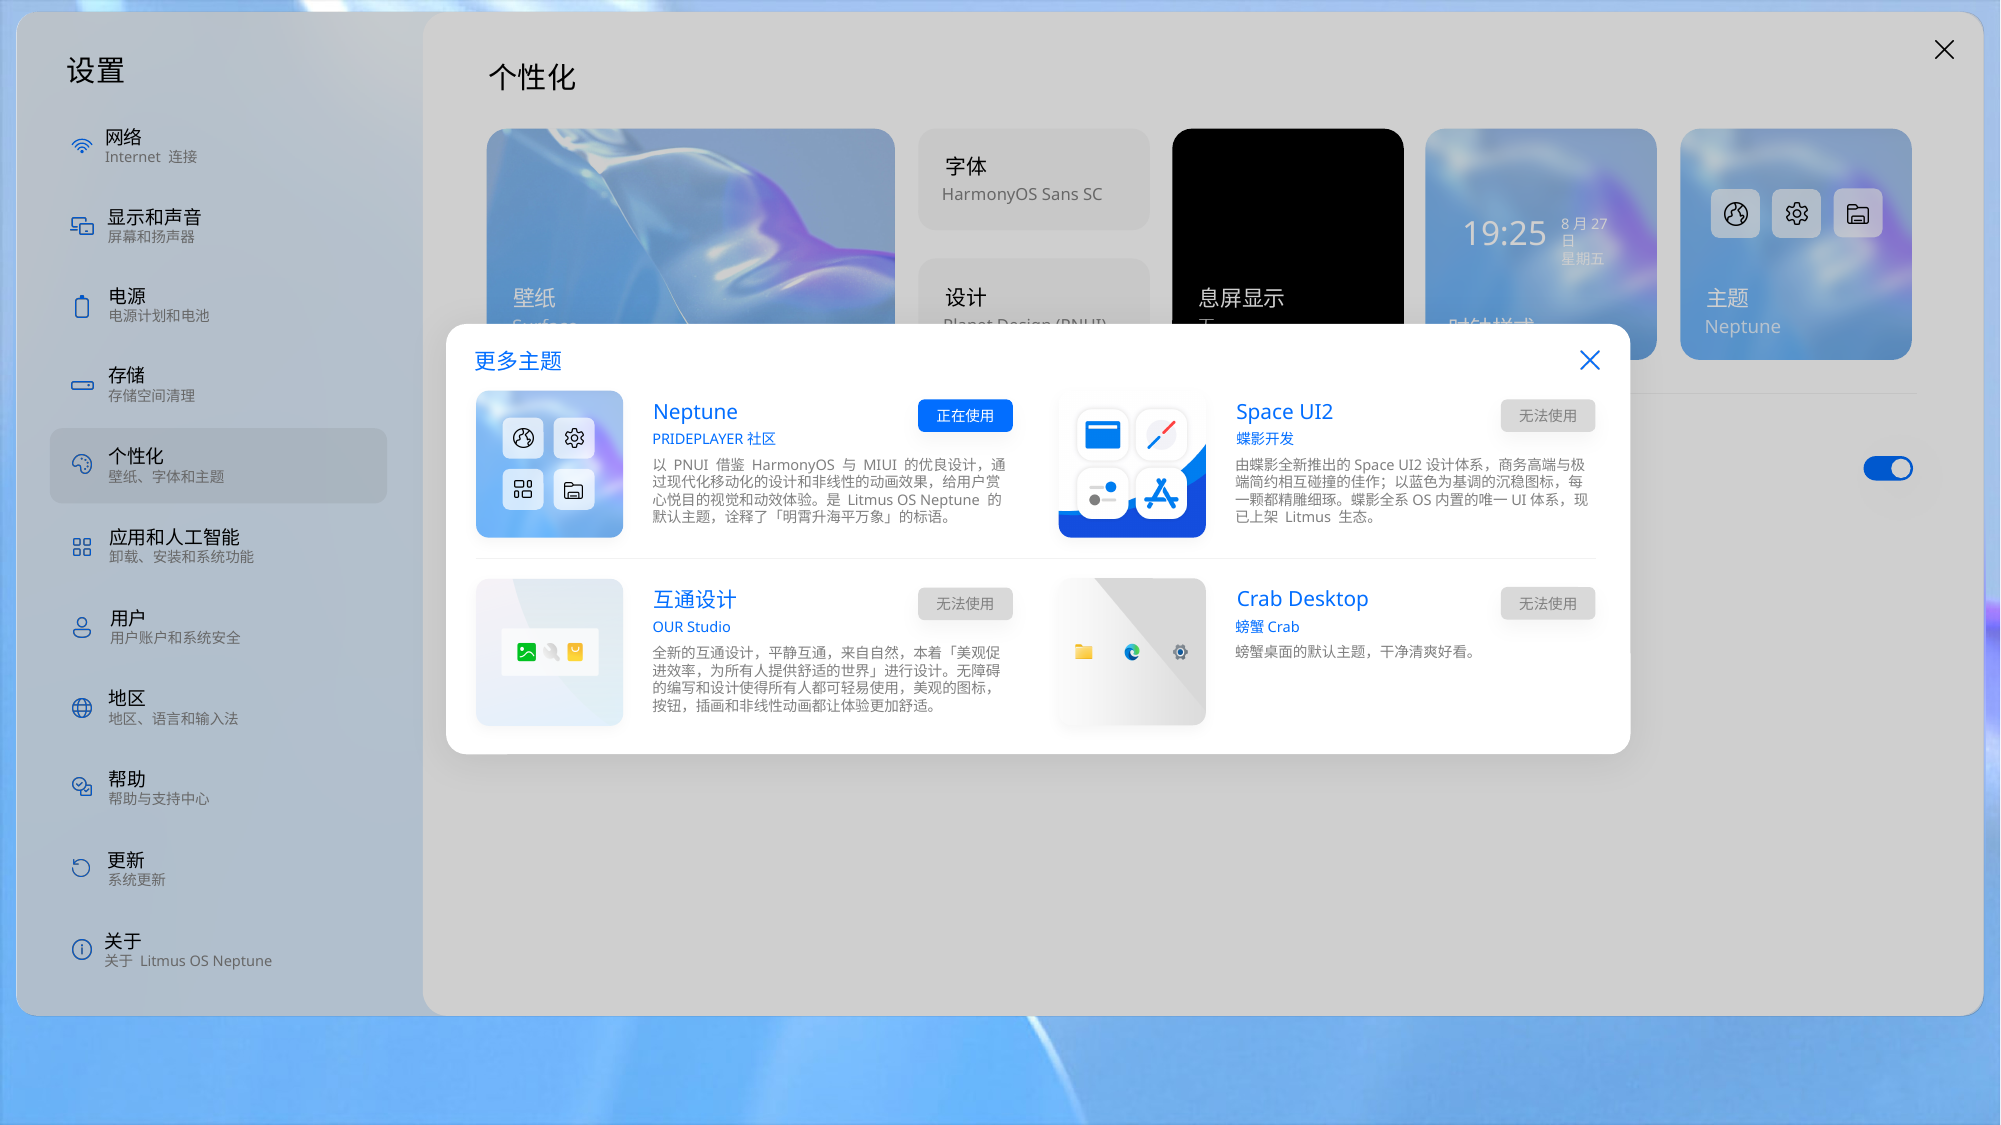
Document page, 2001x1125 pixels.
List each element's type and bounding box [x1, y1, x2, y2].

text_box [71, 356, 211, 413]
text_box [70, 198, 218, 254]
text_box [1172, 128, 1404, 323]
text_box [73, 518, 271, 574]
text_box [1680, 128, 1912, 360]
text_box [918, 258, 1150, 323]
text_box [72, 760, 226, 816]
text_box [72, 841, 182, 897]
text_box [75, 277, 226, 333]
text_box [13, 11, 1986, 1016]
text_box [72, 921, 285, 978]
text_box [486, 128, 895, 323]
text_box [72, 437, 241, 494]
text_box [1863, 456, 1914, 481]
text_box [446, 323, 1631, 755]
text_box [918, 128, 1150, 231]
text_box [71, 118, 210, 174]
text_box [72, 679, 256, 736]
picture [0, 0, 2001, 1125]
text_box [73, 598, 258, 655]
text_box [1425, 128, 1657, 360]
